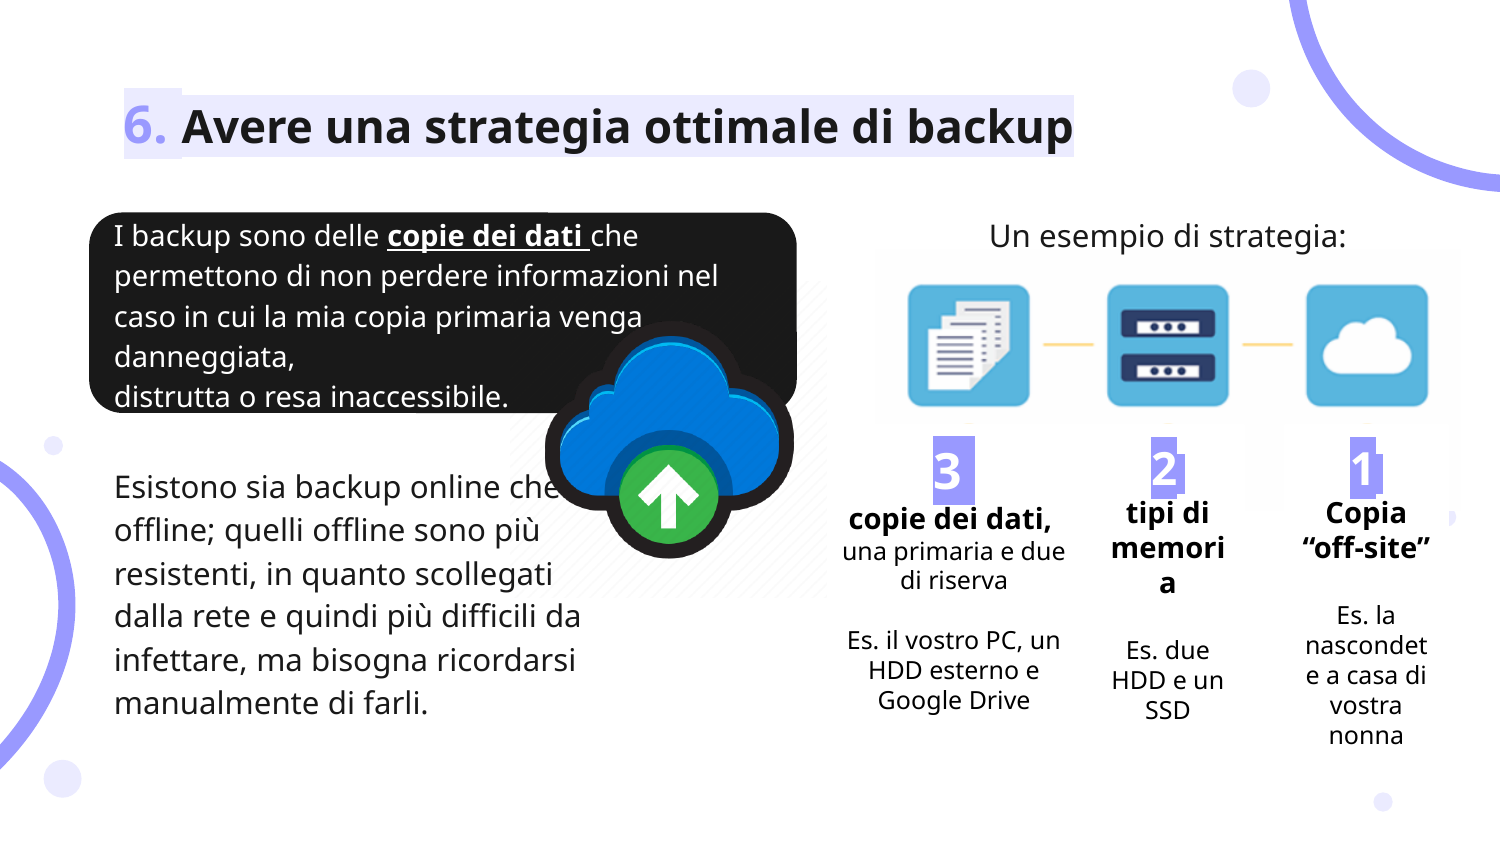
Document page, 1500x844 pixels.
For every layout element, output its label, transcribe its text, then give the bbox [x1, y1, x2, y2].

text_box 6. Avere una strategia ottimale di backup [108, 67, 1157, 170]
text_box 1 Copia “off-site” Es. la nascondete a casa di vostra nonna [1284, 519, 1449, 697]
text_box 2 tipi di memoria Es. due HDD e un SSD [1091, 519, 1245, 697]
list Esistono sia backup online che offline; quelli offline sono più resistenti, in quanto scollegati dalla rete e quindi più difficili da infettare, ma bisogna ricordarsi manualmente di farli. [98, 446, 631, 764]
text_box I backup sono delle copie dei dati che permettono di non perdere informazioni nel caso in cui la mia copia primaria venga danneggiata, distrutta o resa inaccessibile. [89, 212, 797, 414]
text_box 3 copie dei dati, una primaria e due di riserva Es. il vostro PC, un HDD esterno e Google Drive [832, 424, 1091, 587]
picture [874, 249, 1462, 512]
picture [510, 280, 828, 598]
text_box Un esempio di strategia: [922, 196, 1415, 248]
